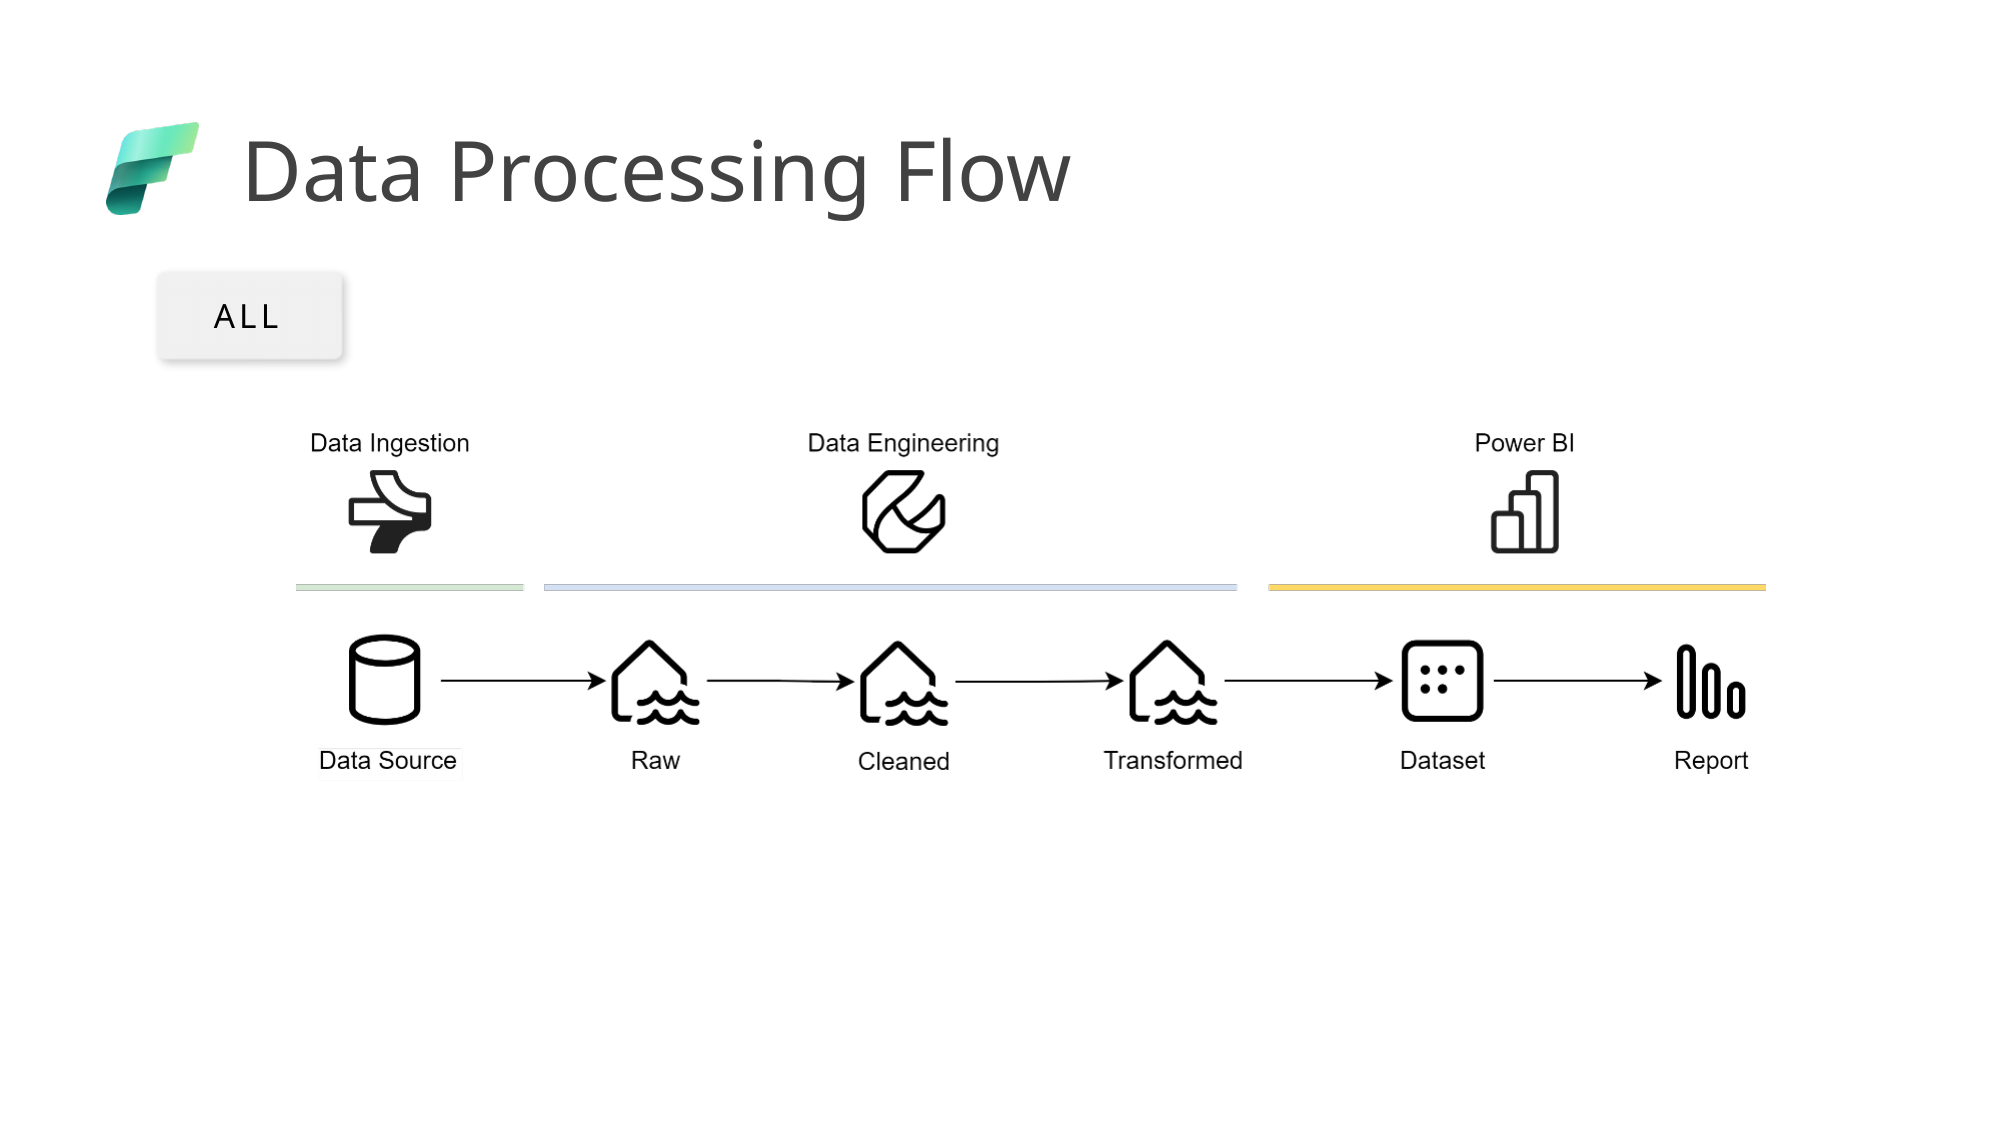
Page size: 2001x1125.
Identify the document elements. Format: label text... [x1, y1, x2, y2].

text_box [155, 270, 421, 361]
picture [106, 122, 199, 215]
picture [272, 408, 1793, 798]
text_box Data Processing Flow [226, 110, 1544, 226]
